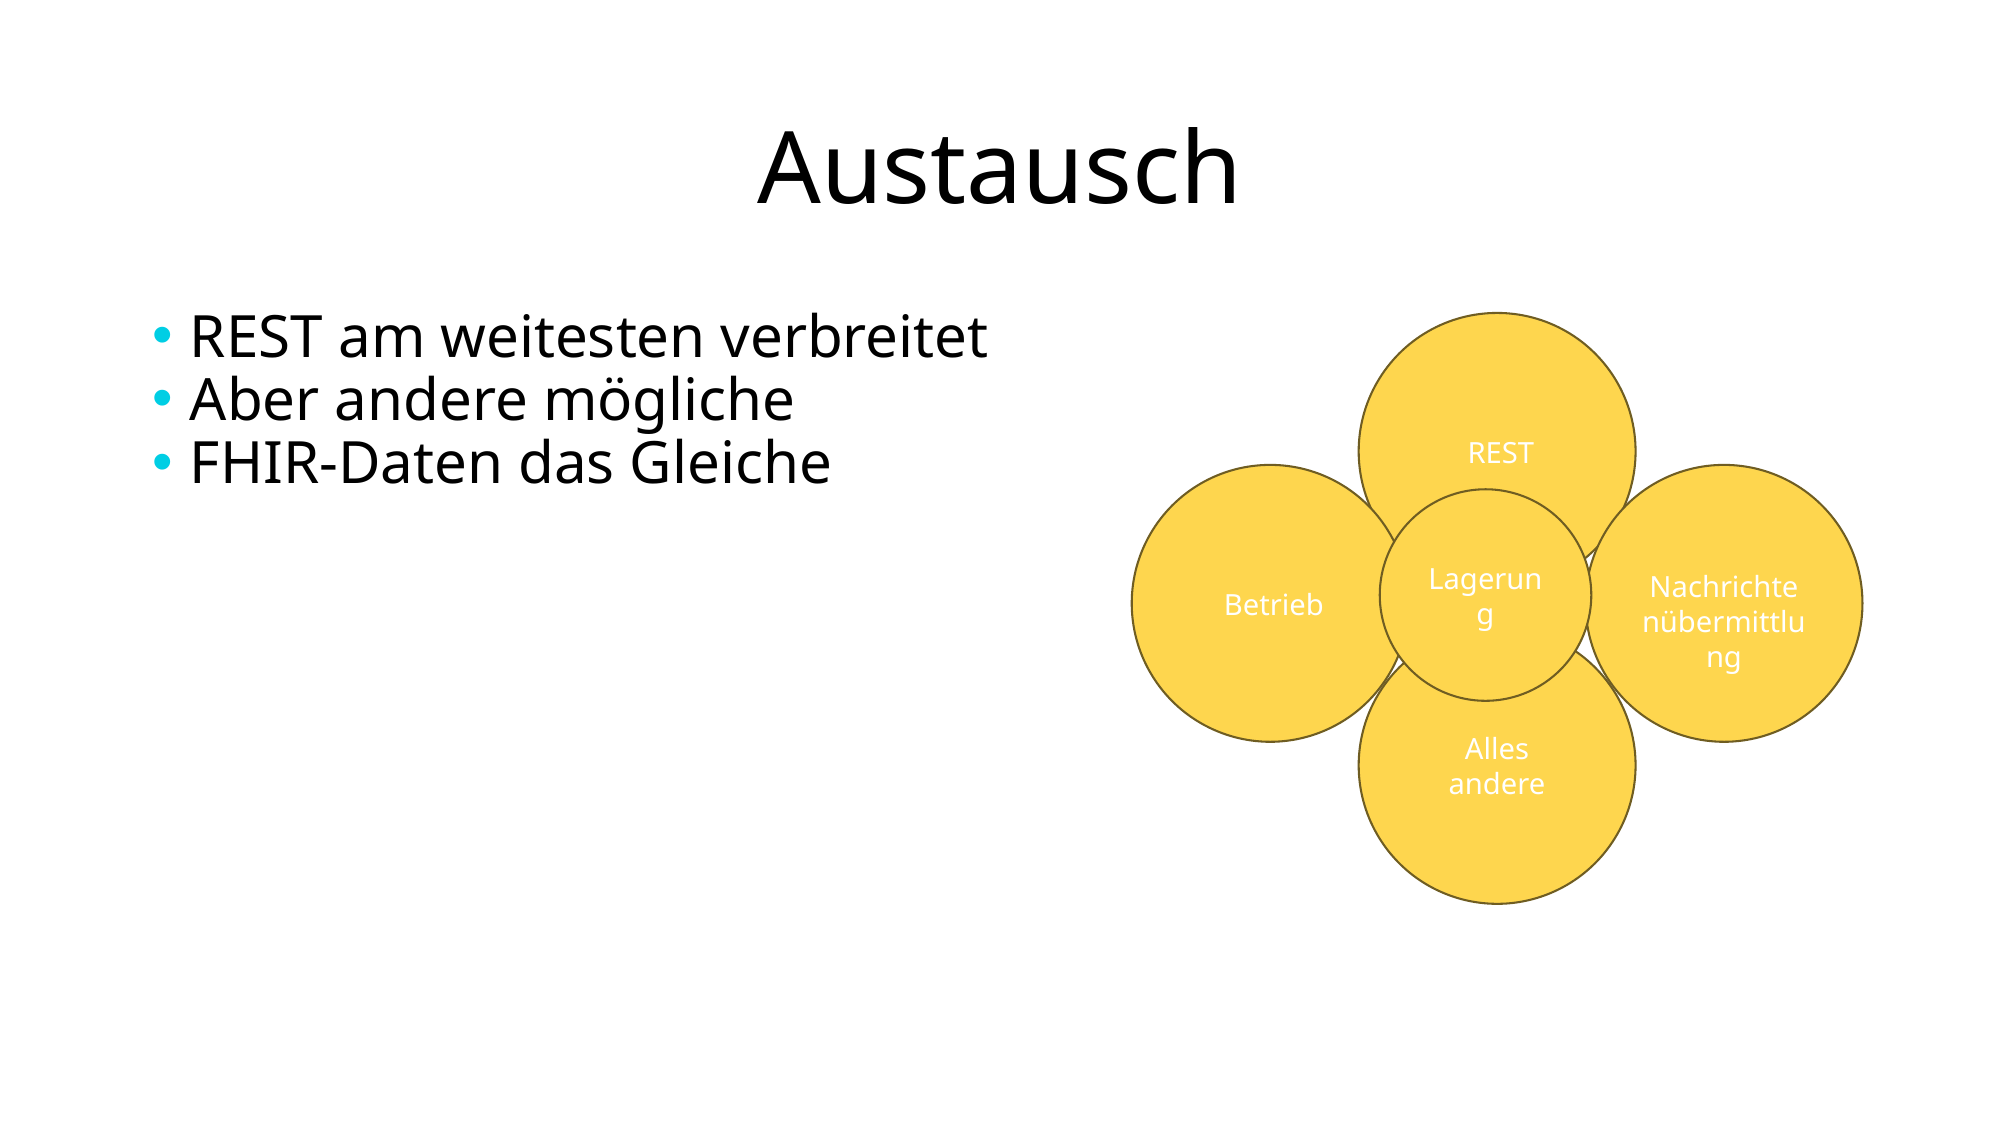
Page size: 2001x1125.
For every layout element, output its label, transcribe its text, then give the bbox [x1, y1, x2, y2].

text_box Lagerung [1378, 488, 1593, 702]
text_box Betrieb [1130, 463, 1399, 743]
title Austausch [62, 62, 1938, 280]
list REST am weitesten verbreitet Aber andere mögliche FHIR-Daten das Gleiche [137, 299, 1088, 947]
text_box Alles andere [1357, 651, 1637, 905]
text_box REST [1357, 311, 1637, 559]
text_box Nachrichtenübermittlung [1587, 463, 1864, 743]
